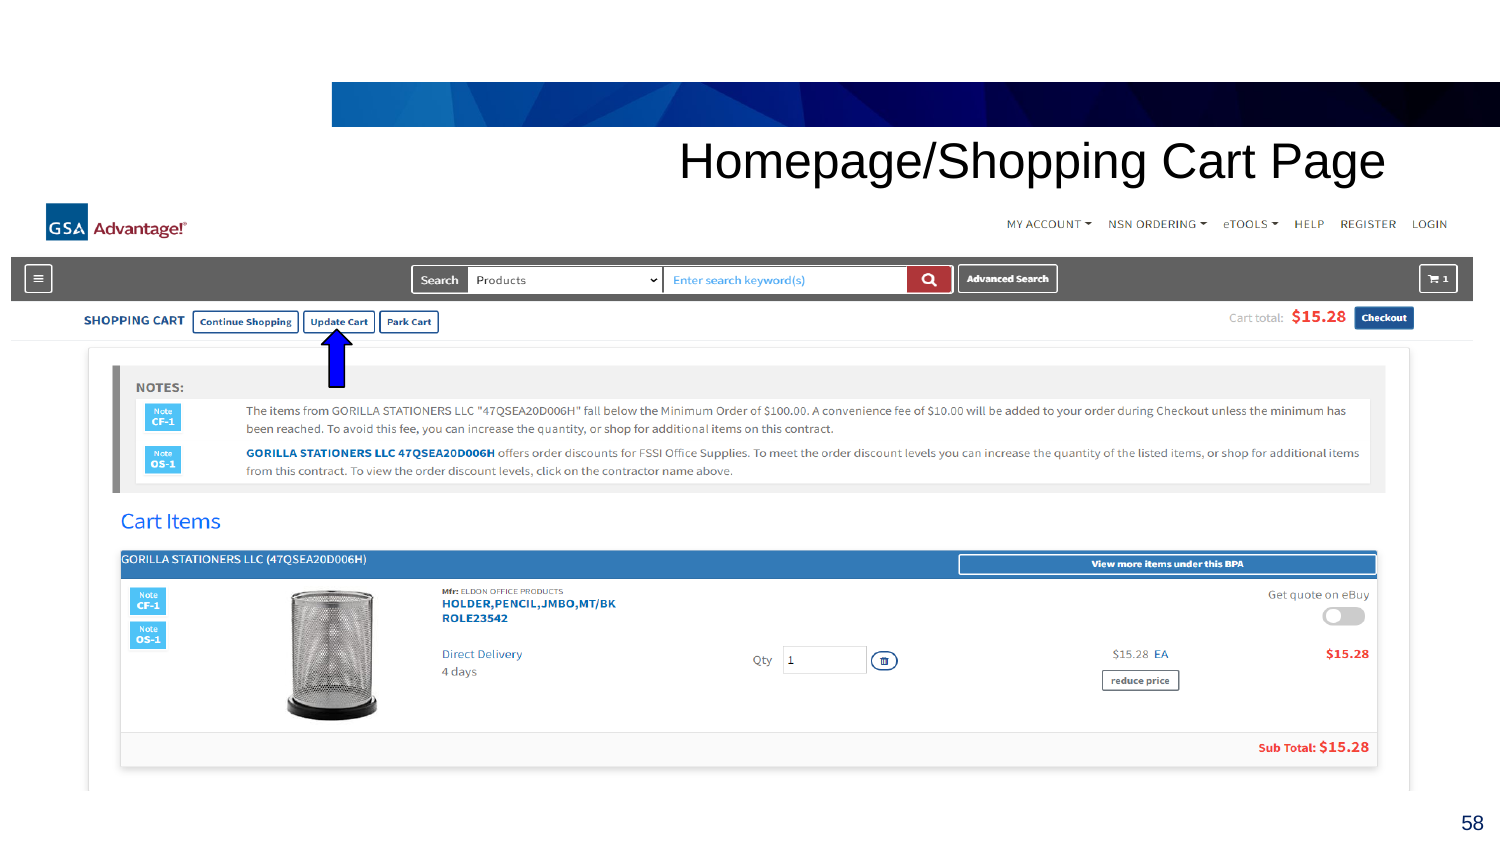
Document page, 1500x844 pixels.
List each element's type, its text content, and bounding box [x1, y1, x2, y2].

picture [10, 200, 1473, 791]
text_box Homepage/Shopping Cart Page [112, 105, 1387, 199]
picture [331, 82, 1500, 127]
